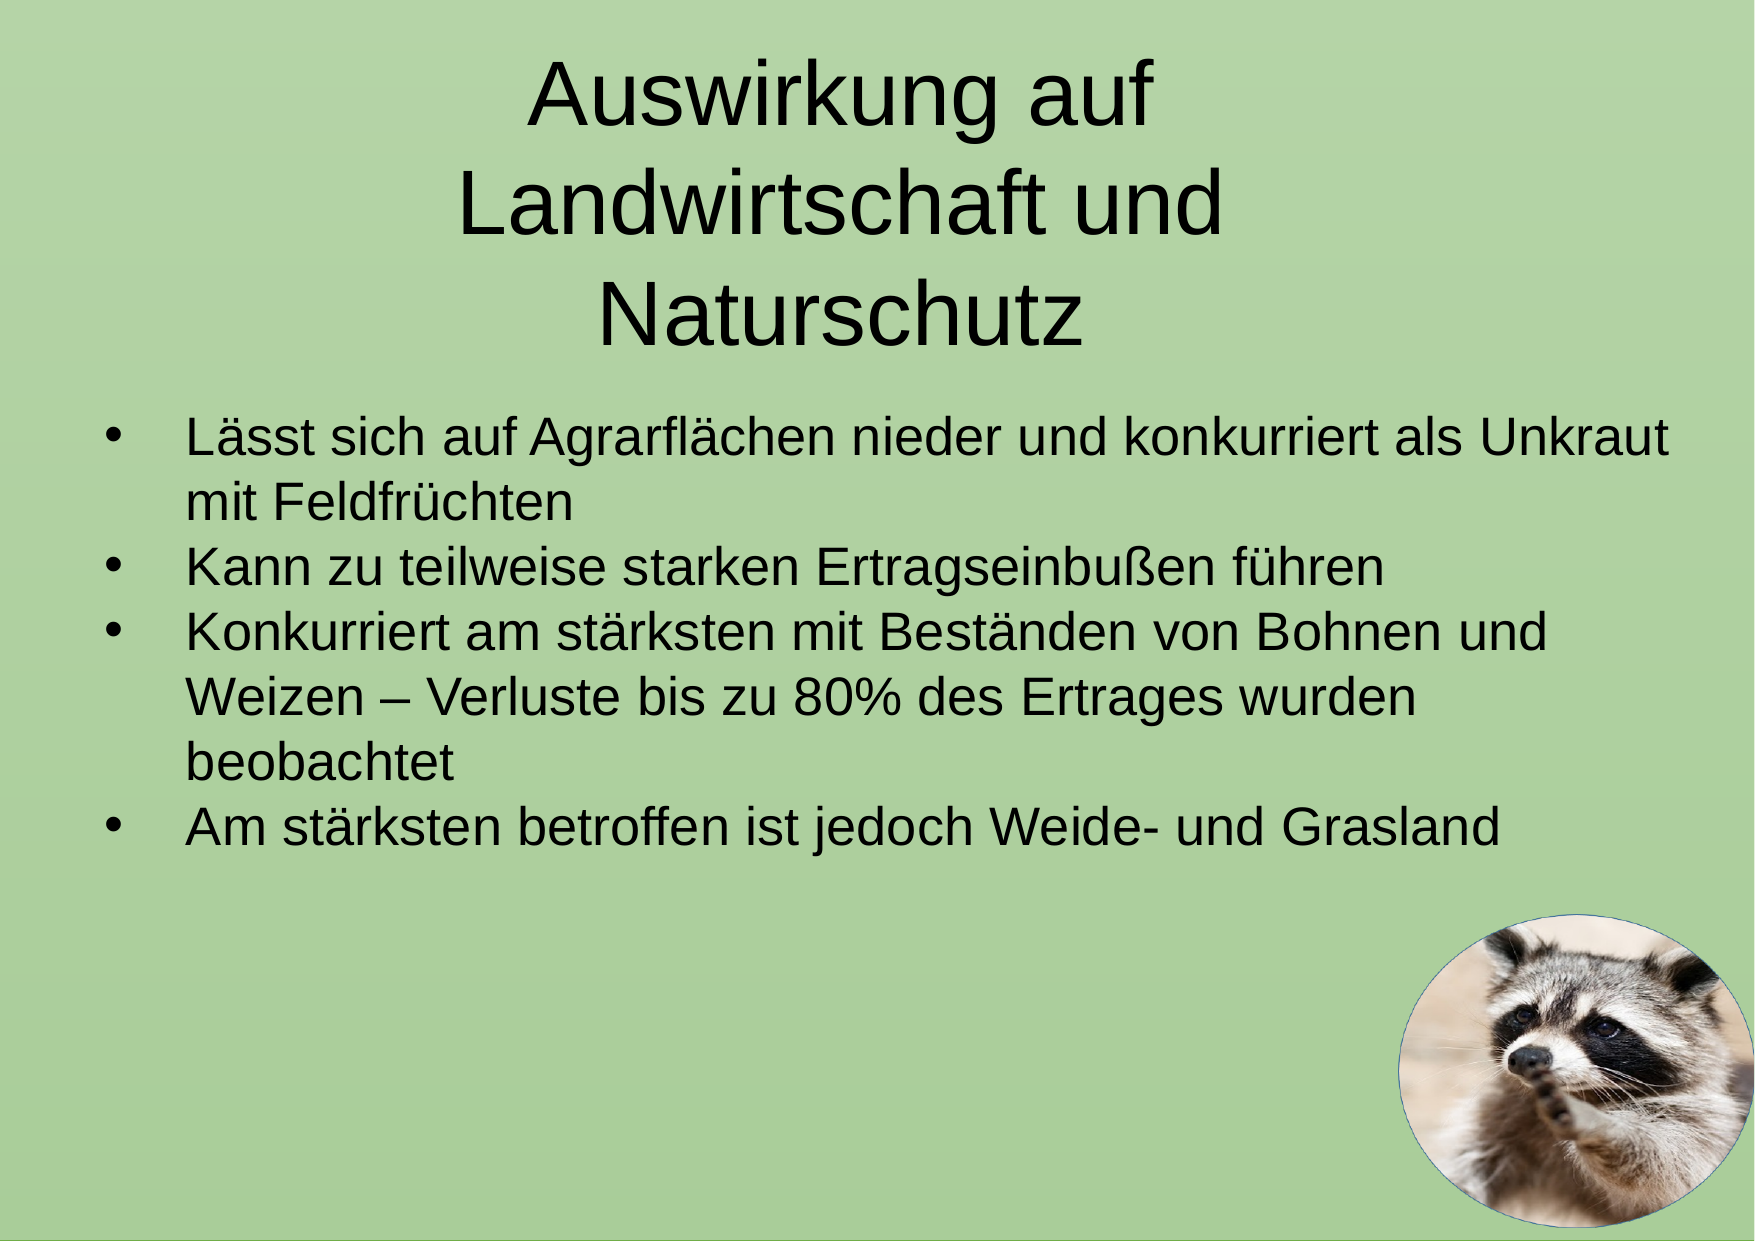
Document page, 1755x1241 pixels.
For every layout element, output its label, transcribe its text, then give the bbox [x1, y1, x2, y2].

text_box [0, 0, 1755, 1241]
picture [1398, 914, 1755, 1228]
text_box Lässt sich auf Agrarflächen nieder und konkurriert als Unkraut mit Feldfrüchten Kann zu teilweise starken Ertragseinbußen führen Konkurriert am stärksten mit Beständen von Bohnen und Weizen – Verluste bis zu 80% des Ertrages wurden beobachtet Am stärksten betroffen ist jedoch Weide- und Grasland [87, 393, 1699, 930]
text_box Auswirkung auf Landwirtschaft und Naturschutz [212, 25, 1471, 372]
